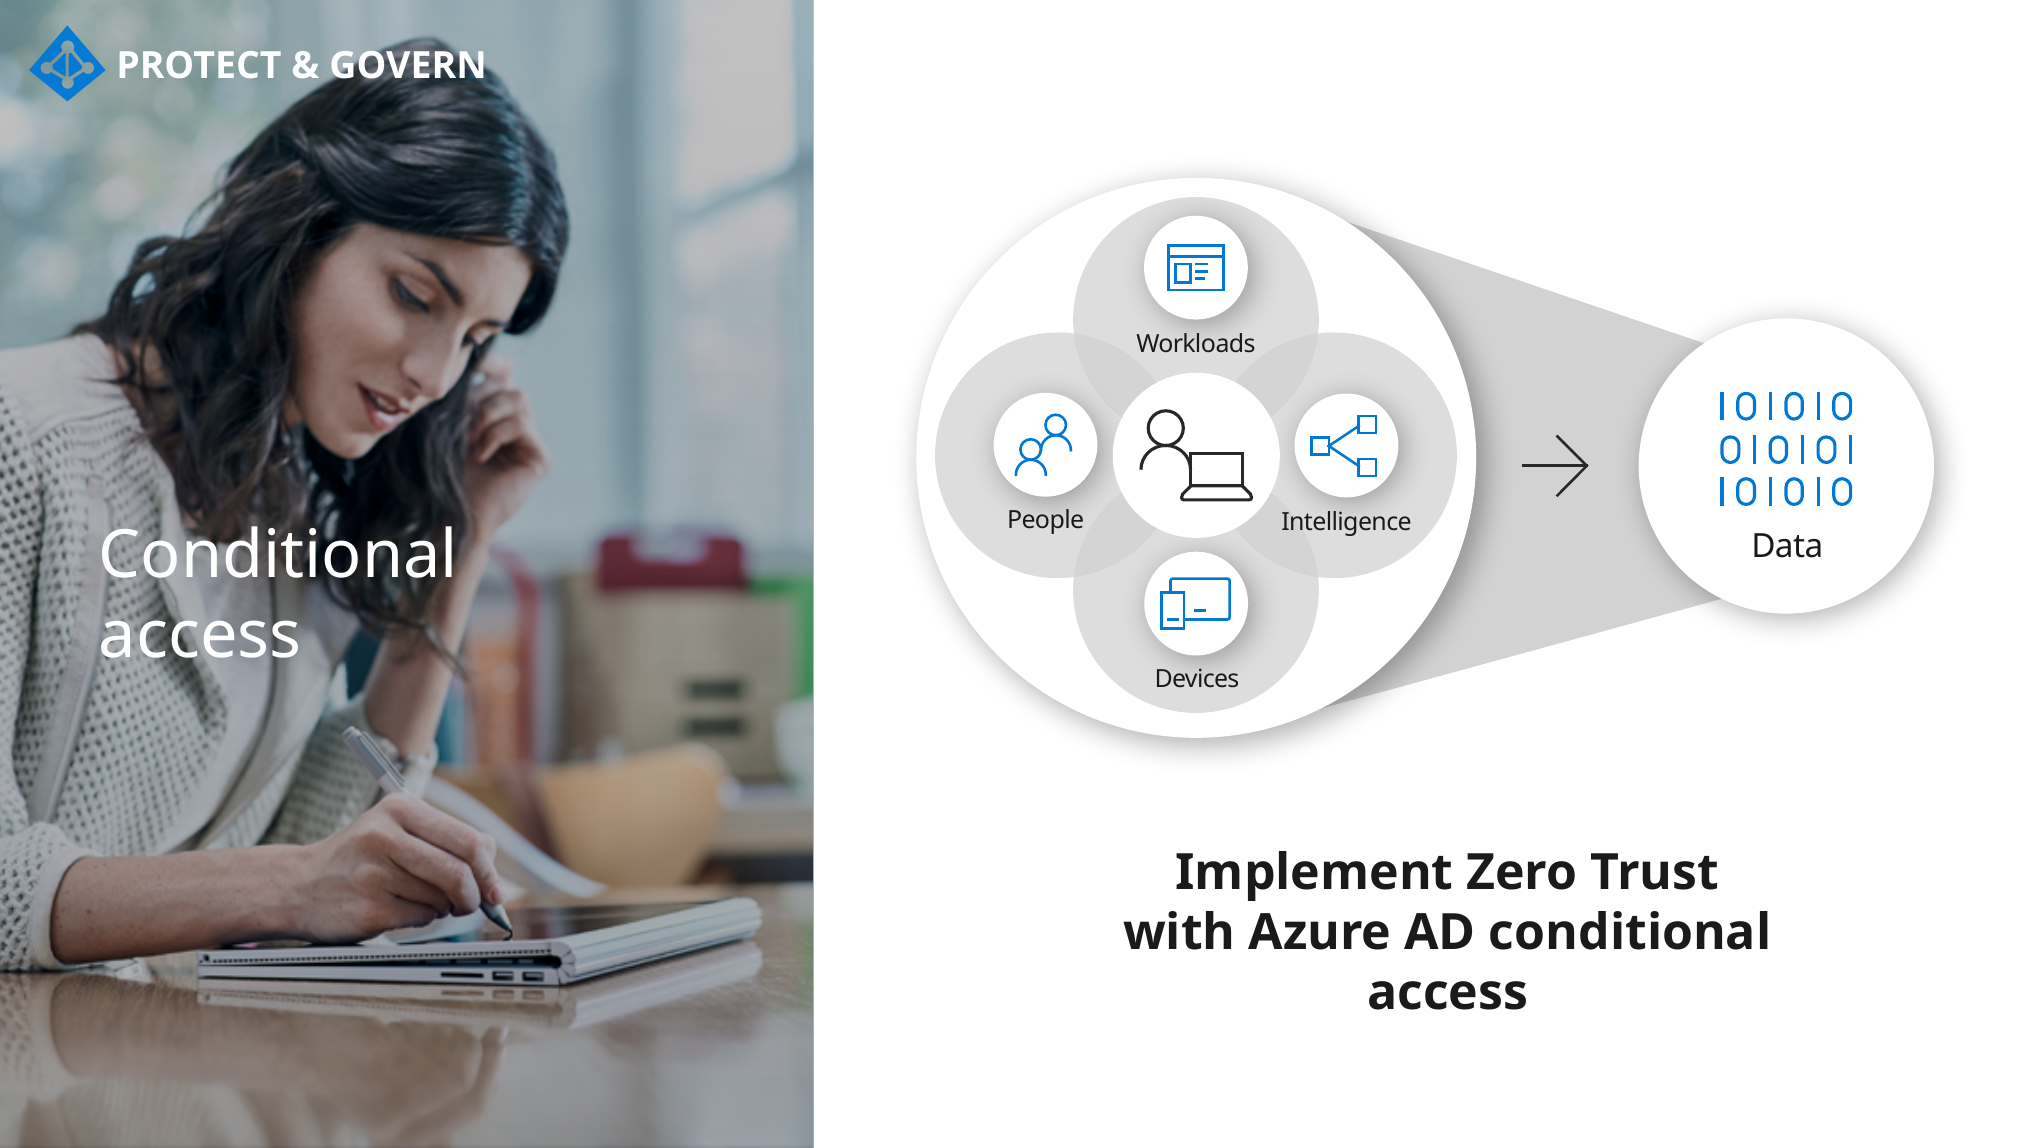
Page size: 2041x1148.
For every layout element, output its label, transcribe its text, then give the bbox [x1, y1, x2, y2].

text_box Implement Zero Trust with Azure AD conditional access [1105, 831, 1790, 925]
picture [0, 0, 813, 1148]
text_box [1477, 182, 1935, 735]
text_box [915, 177, 1477, 739]
